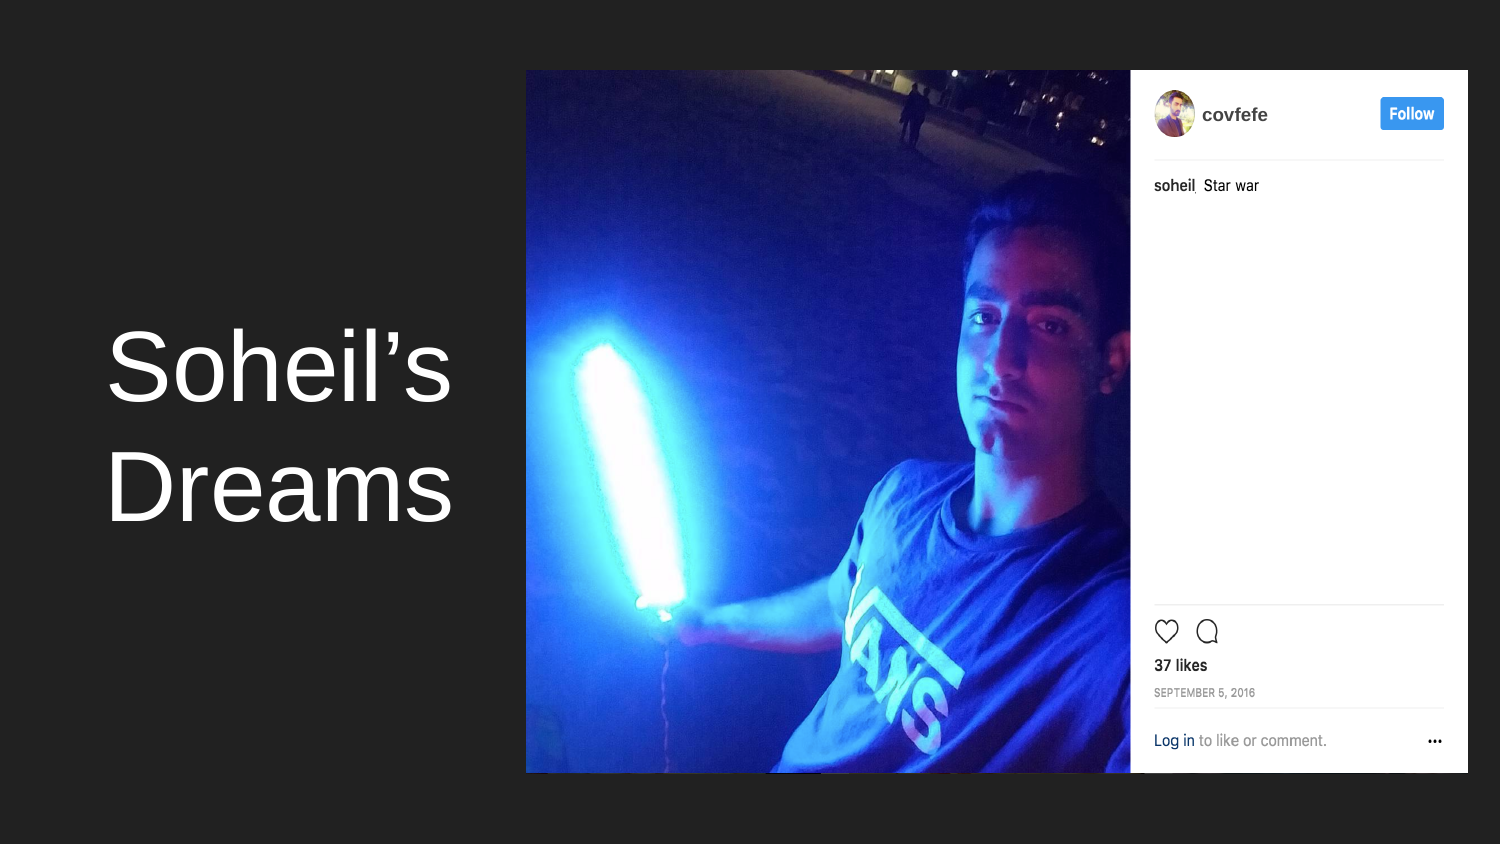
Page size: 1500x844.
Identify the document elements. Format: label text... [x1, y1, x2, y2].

text_box Soheil’s Dreams [33, 175, 336, 668]
picture [341, 0, 1500, 844]
